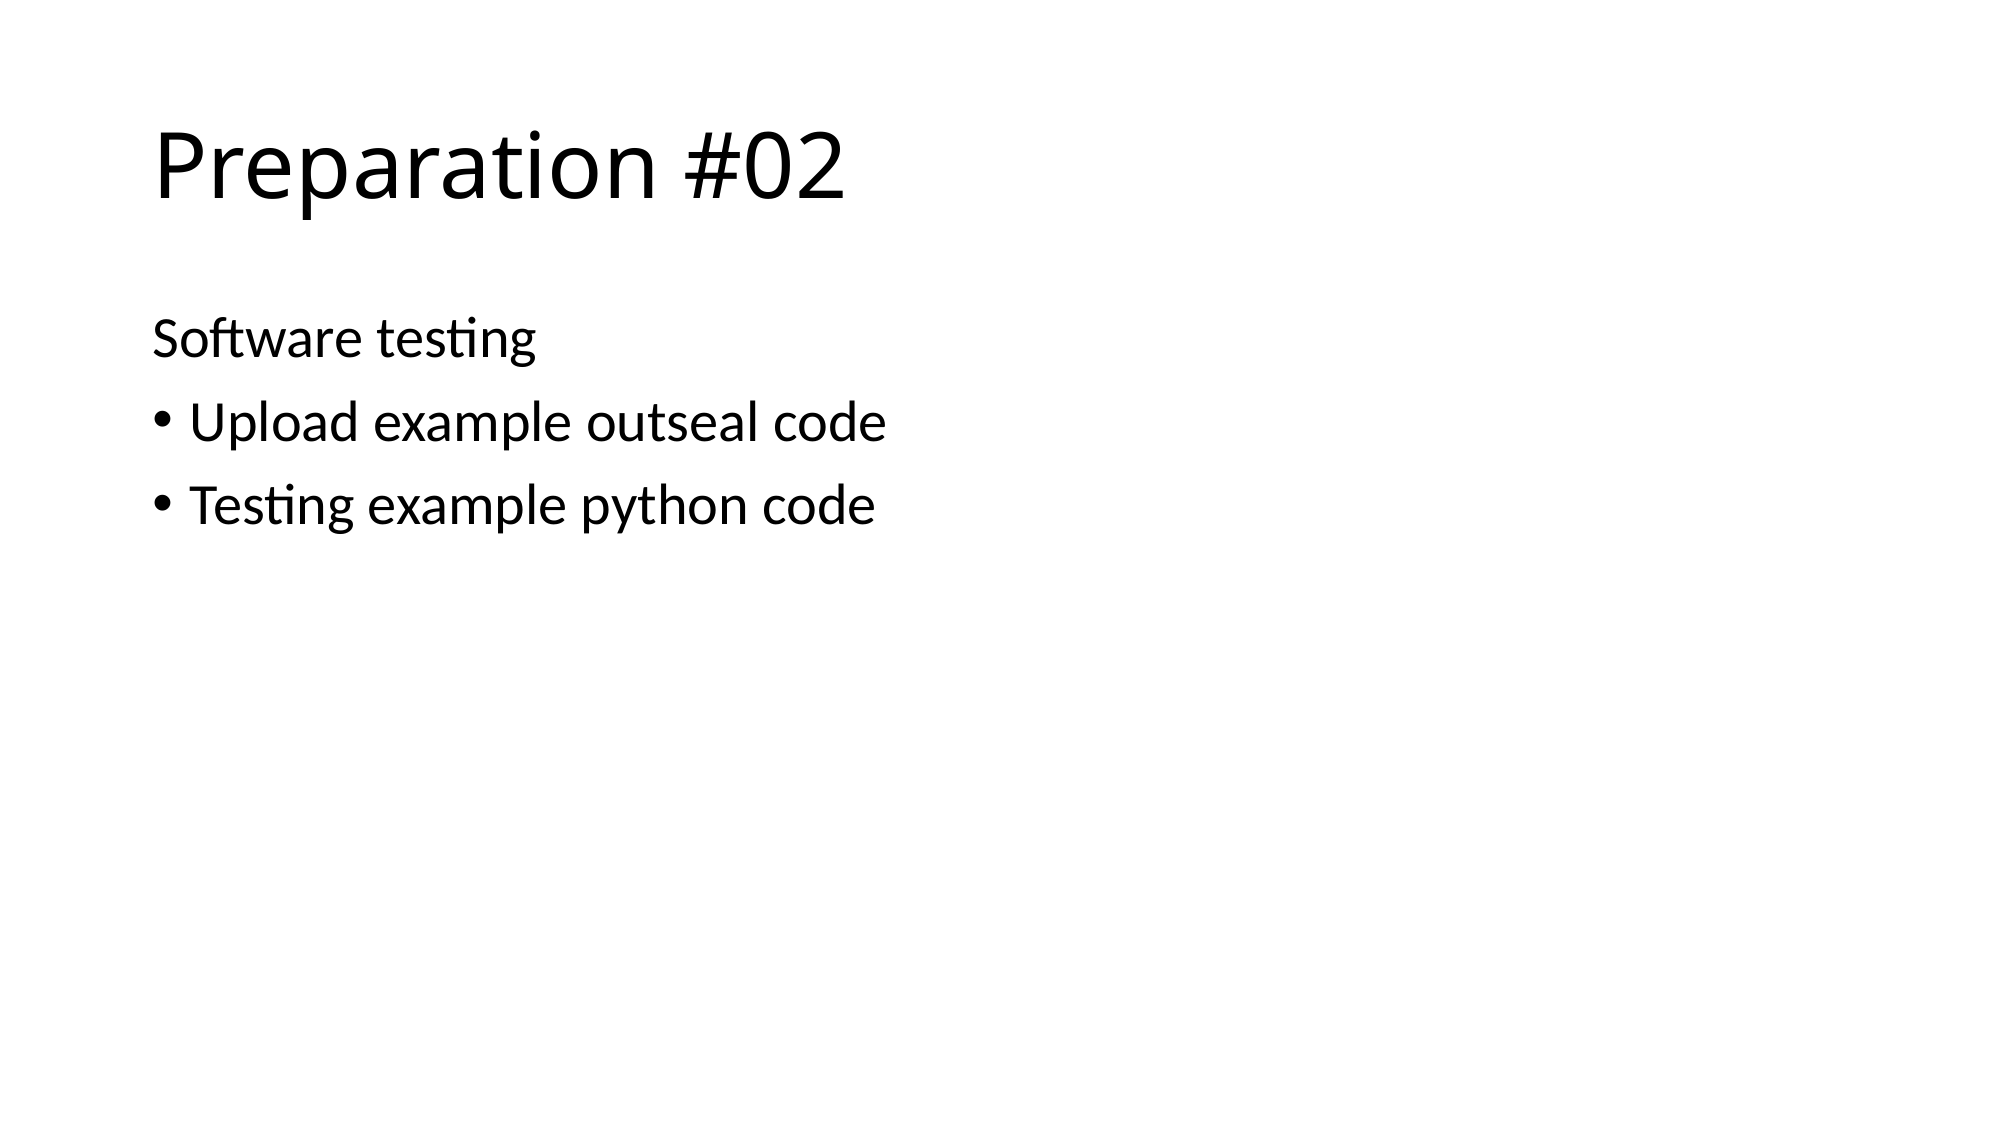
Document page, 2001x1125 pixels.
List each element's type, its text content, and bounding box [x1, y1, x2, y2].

list Software testing Upload example outseal code Testing example python code [137, 299, 1863, 1014]
title Preparation #02 [137, 59, 1863, 278]
